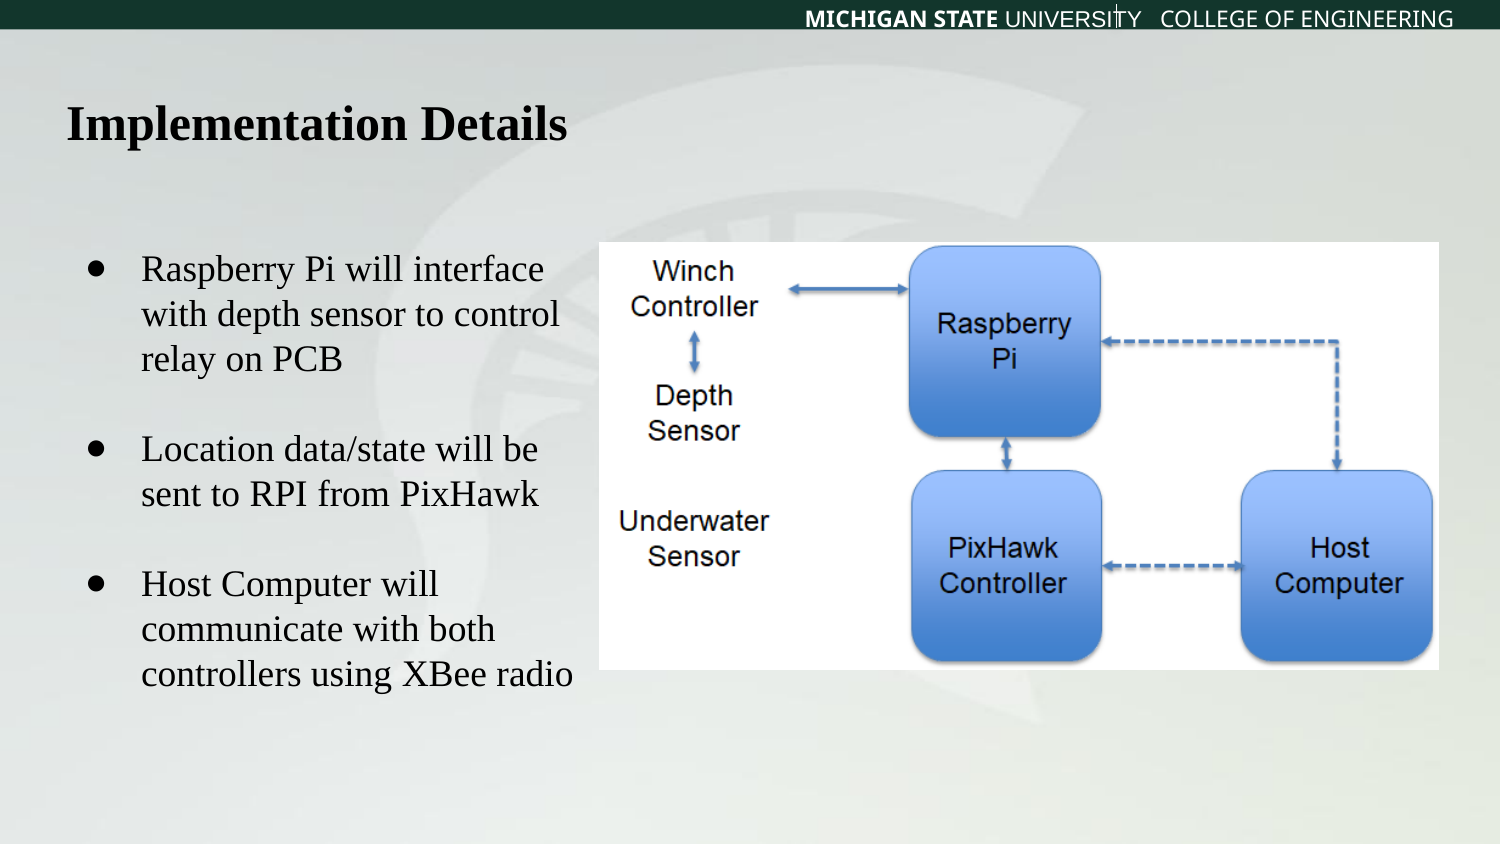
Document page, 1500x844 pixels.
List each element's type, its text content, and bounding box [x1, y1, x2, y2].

list Raspberry Pi will interface with depth sensor to control relay on PCB Location data/state will be sent to RPI from PixHawk Host Computer will communicate with both controllers using XBee radio [51, 189, 600, 750]
picture [0, 30, 1500, 844]
title Implementation Details [51, 72, 1449, 167]
